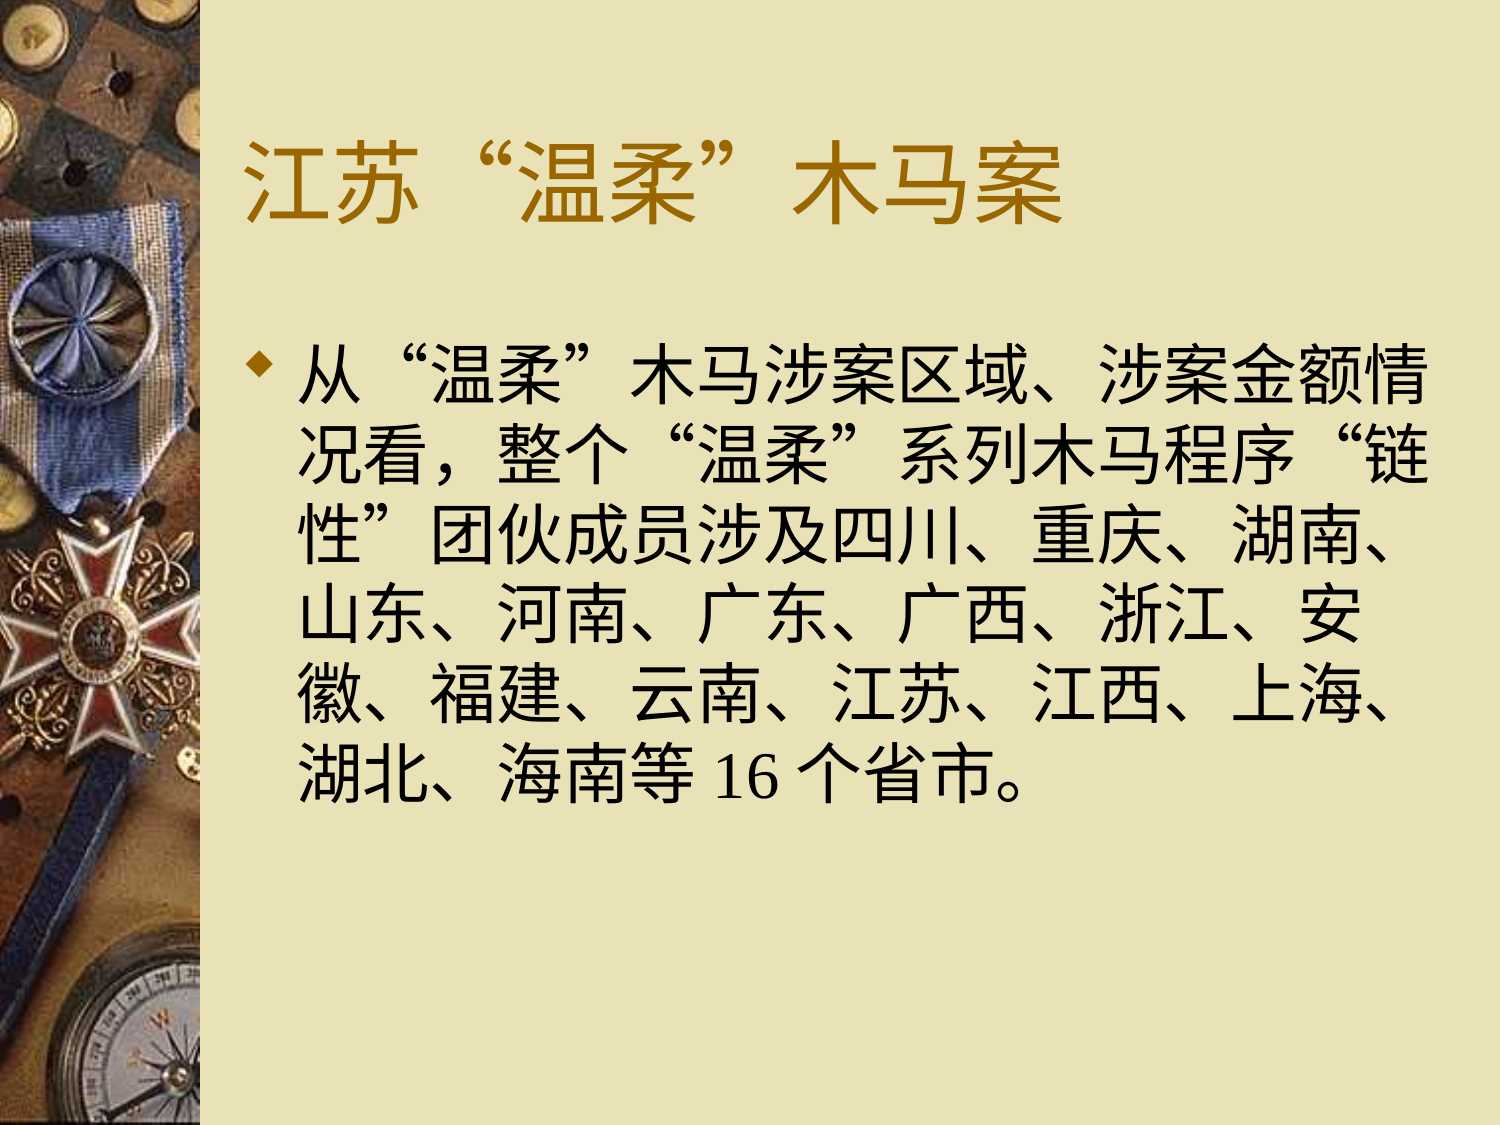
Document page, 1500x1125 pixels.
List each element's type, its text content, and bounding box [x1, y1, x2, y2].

list 从“温柔”木马涉案区域、涉案金额情况看，整个“温柔”系列木马程序“链性”团伙成员涉及四川、重庆、湖南、山东、河南、广东、广西、浙江、安徽、福建、云南、江苏、江西、上海、湖北、海南等16个省市。 [225, 324, 1475, 1000]
title 江苏“温柔”木马案 [225, 87, 1463, 275]
picture [0, 0, 200, 1125]
